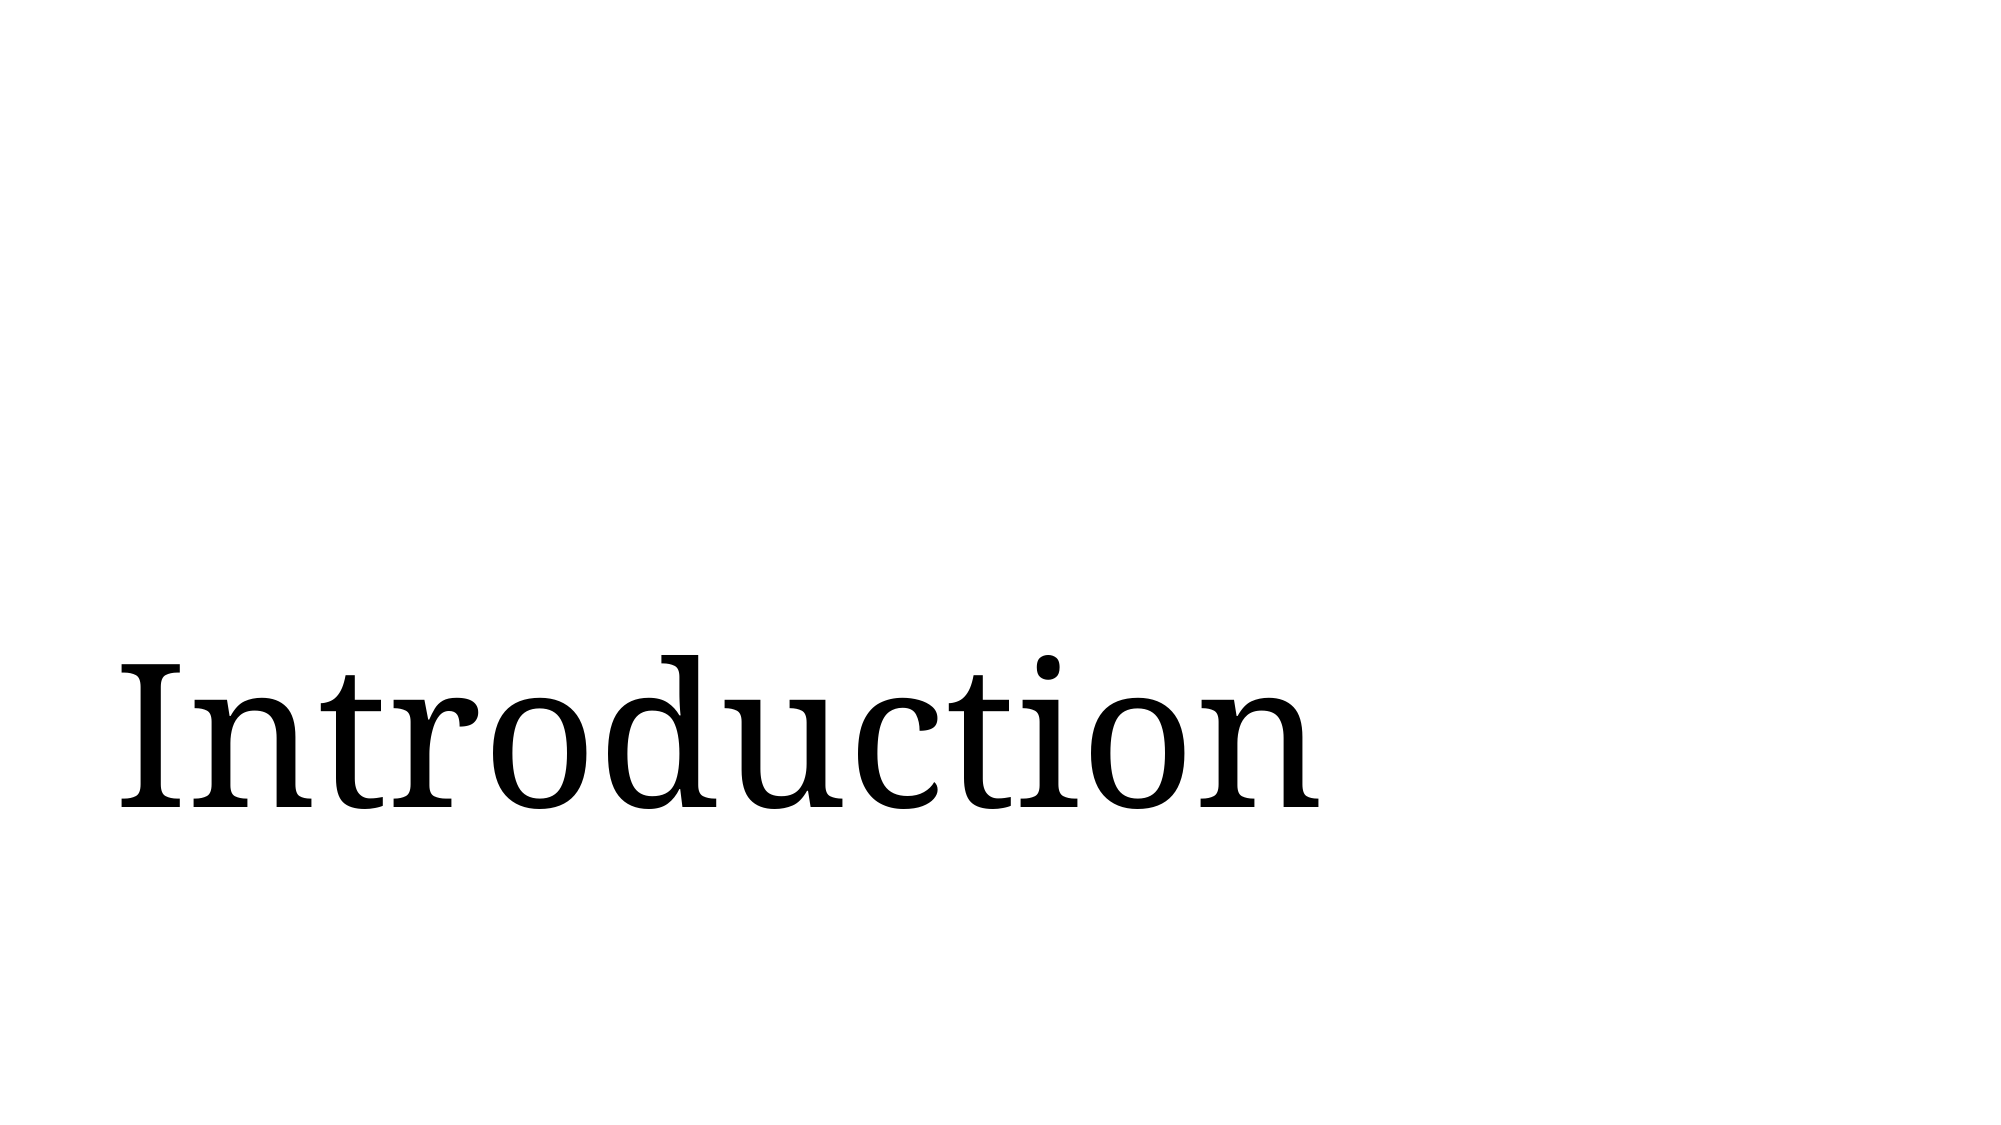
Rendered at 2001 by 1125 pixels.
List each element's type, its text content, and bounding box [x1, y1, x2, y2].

title Introduction [99, 562, 1825, 924]
